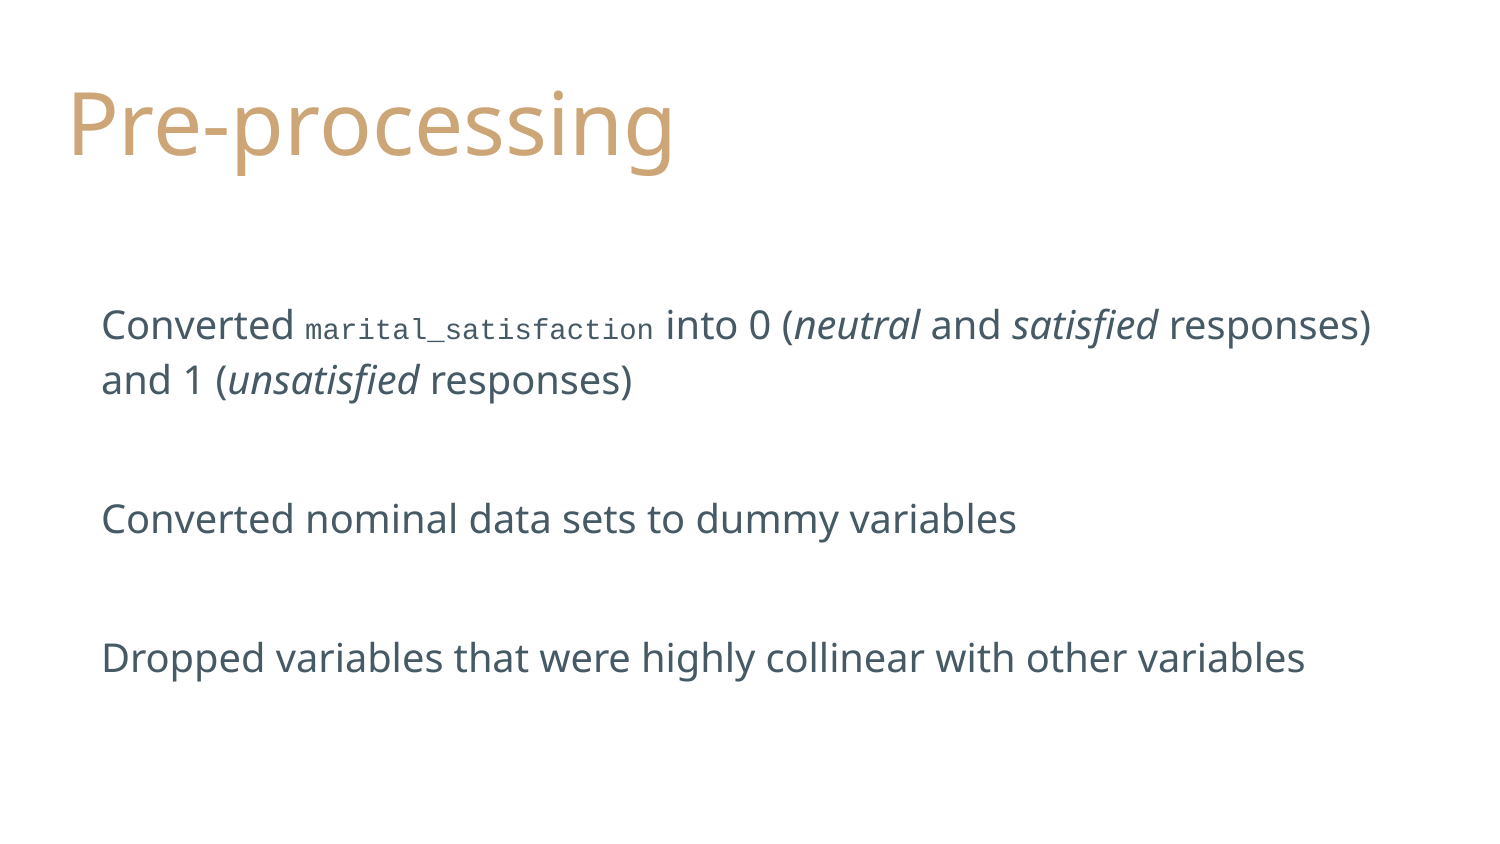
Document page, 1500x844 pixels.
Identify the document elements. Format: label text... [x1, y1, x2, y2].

list Converted marital_satisfaction into 0 (neutral and satisfied responses) and 1 (unsatisfied responses) Converted nominal data sets to dummy variables Dropped variables that were highly collinear with other variables [85, 277, 1401, 699]
title Pre-processing [51, 51, 1449, 189]
